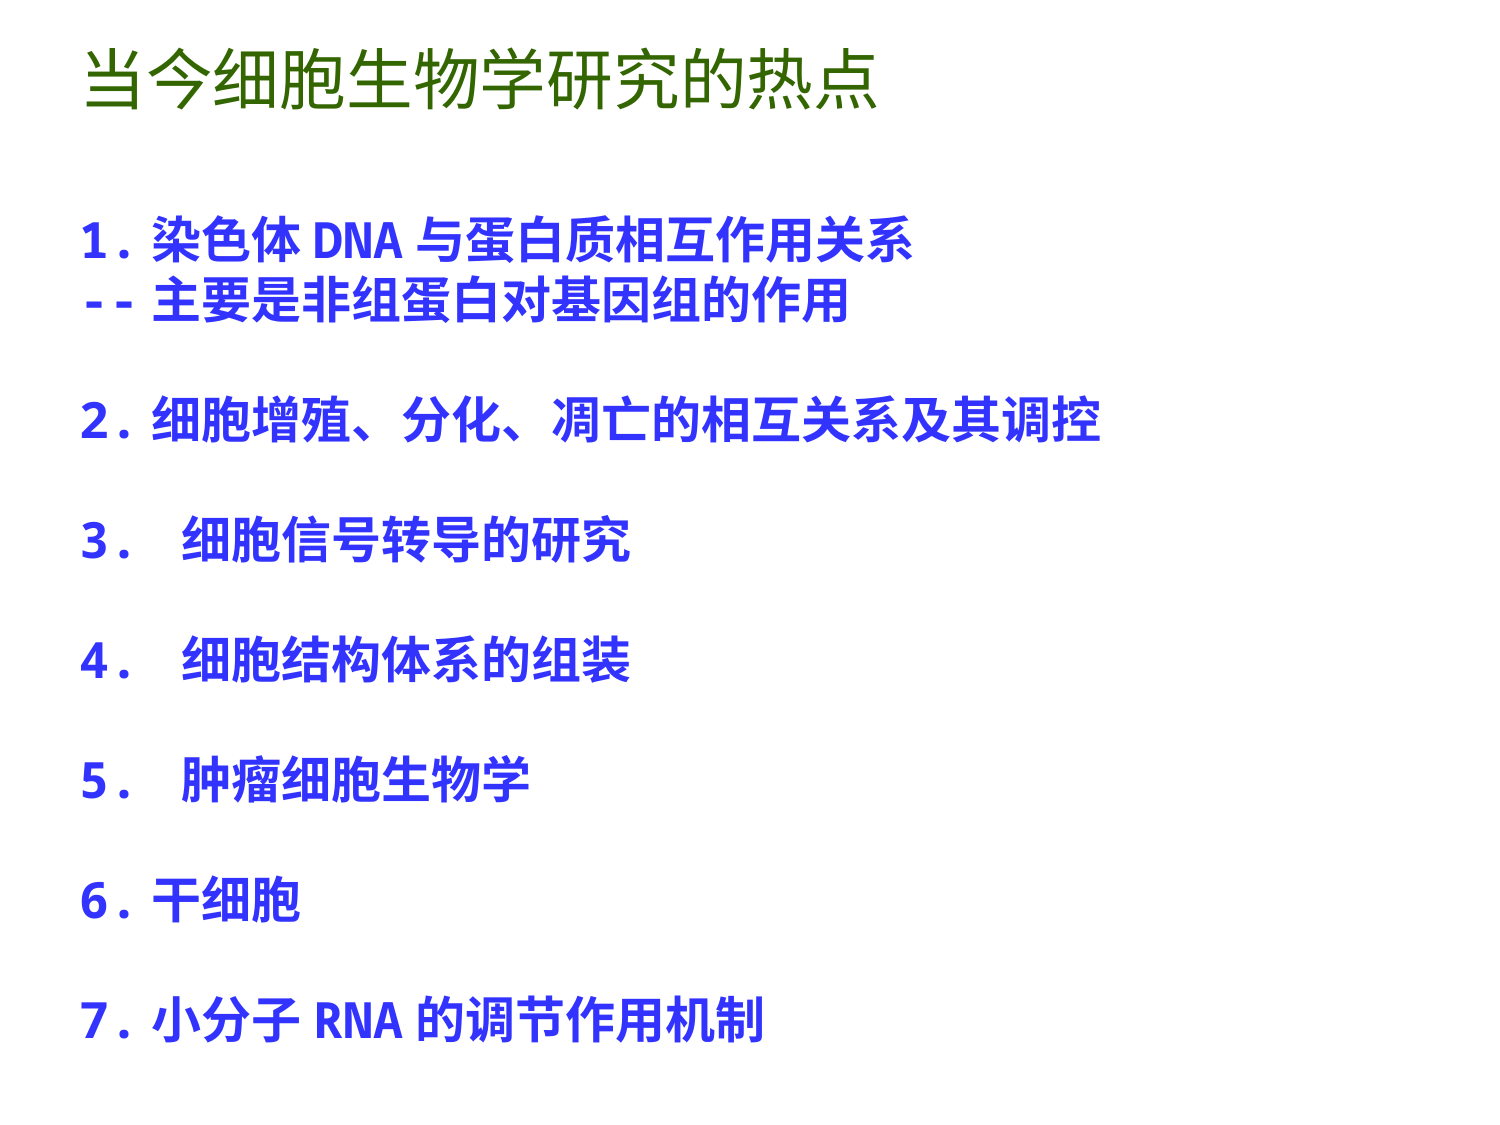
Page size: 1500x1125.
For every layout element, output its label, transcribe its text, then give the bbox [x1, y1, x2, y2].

text_box 当今细胞生物学研究的热点 1.染色体DNA与蛋白质相互作用关系 --主要是非组蛋白对基因组的作用 2.细胞增殖、分化、凋亡的相互关系及其调控 3. 细胞信号转导的研究 4. 细胞结构体系的组装 5. 肿瘤细胞生物学 6.干细胞 7.小分子RNA的调节作用机制 [64, 30, 1447, 1125]
